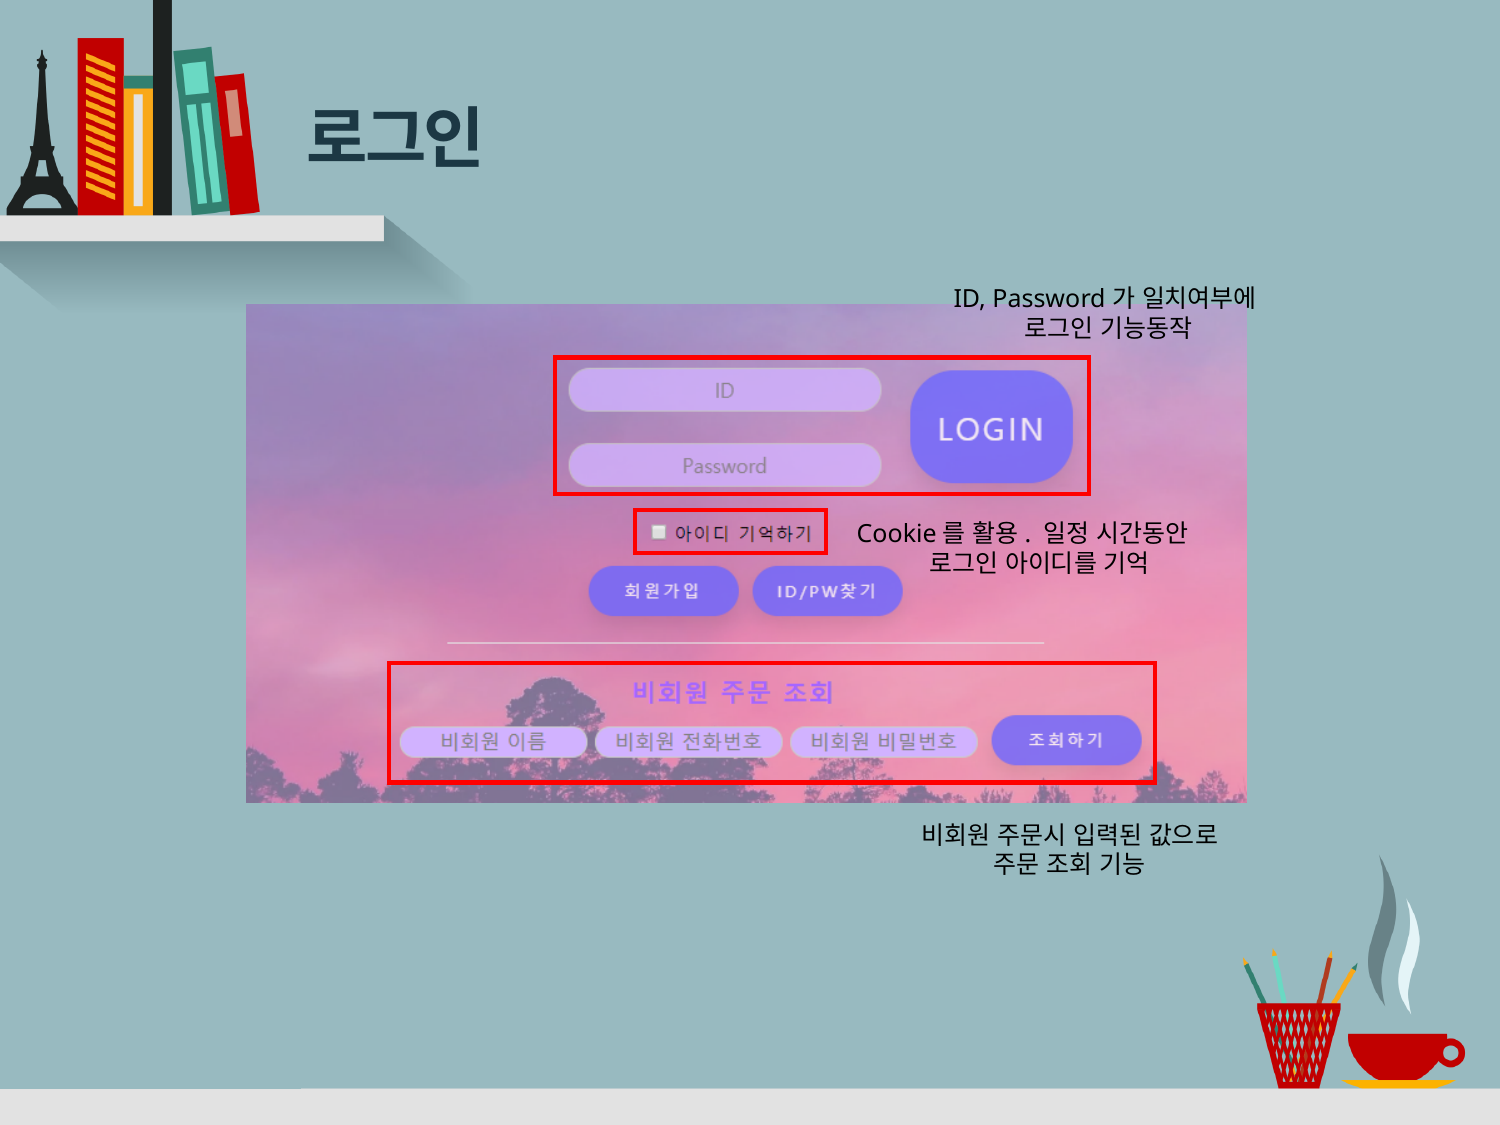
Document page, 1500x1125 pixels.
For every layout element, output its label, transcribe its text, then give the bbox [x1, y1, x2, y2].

text_box 비회원 주문시 입력된 값으로 주문 조회 기능 [906, 811, 1234, 887]
picture [0, 0, 1500, 1125]
title 로그인 [291, 89, 1270, 194]
text_box ID, Password가 일치여부에 로그인 기능동작 [938, 275, 1279, 351]
